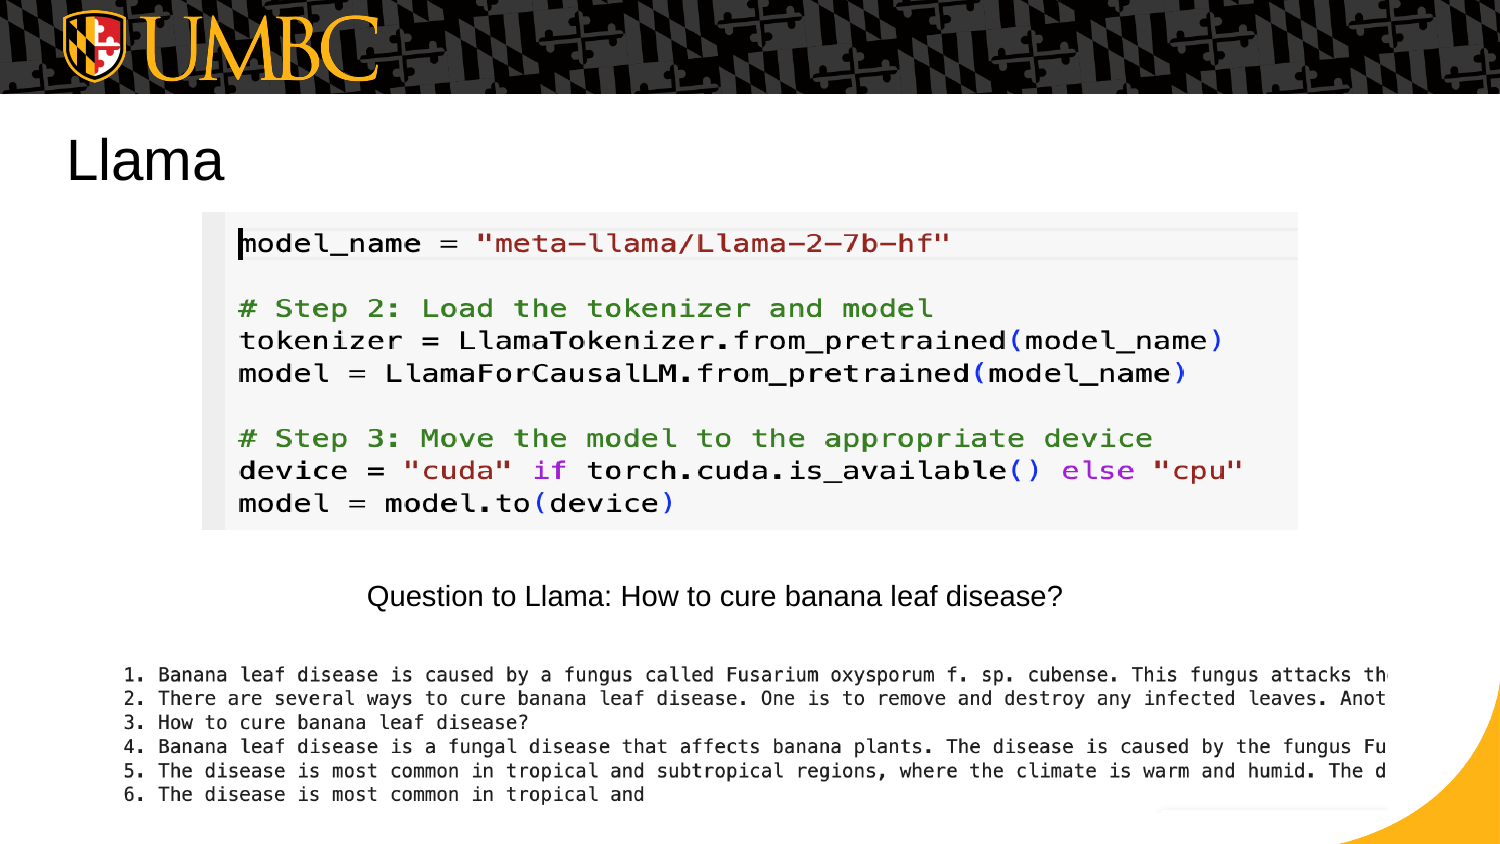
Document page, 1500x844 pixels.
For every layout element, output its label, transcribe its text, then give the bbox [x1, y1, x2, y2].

title Llama [51, 106, 1449, 201]
text_box Question to Llama: How to cure banana leaf disease? [343, 570, 1080, 620]
picture [202, 211, 1298, 530]
picture [0, 0, 1500, 94]
picture [112, 661, 1500, 844]
